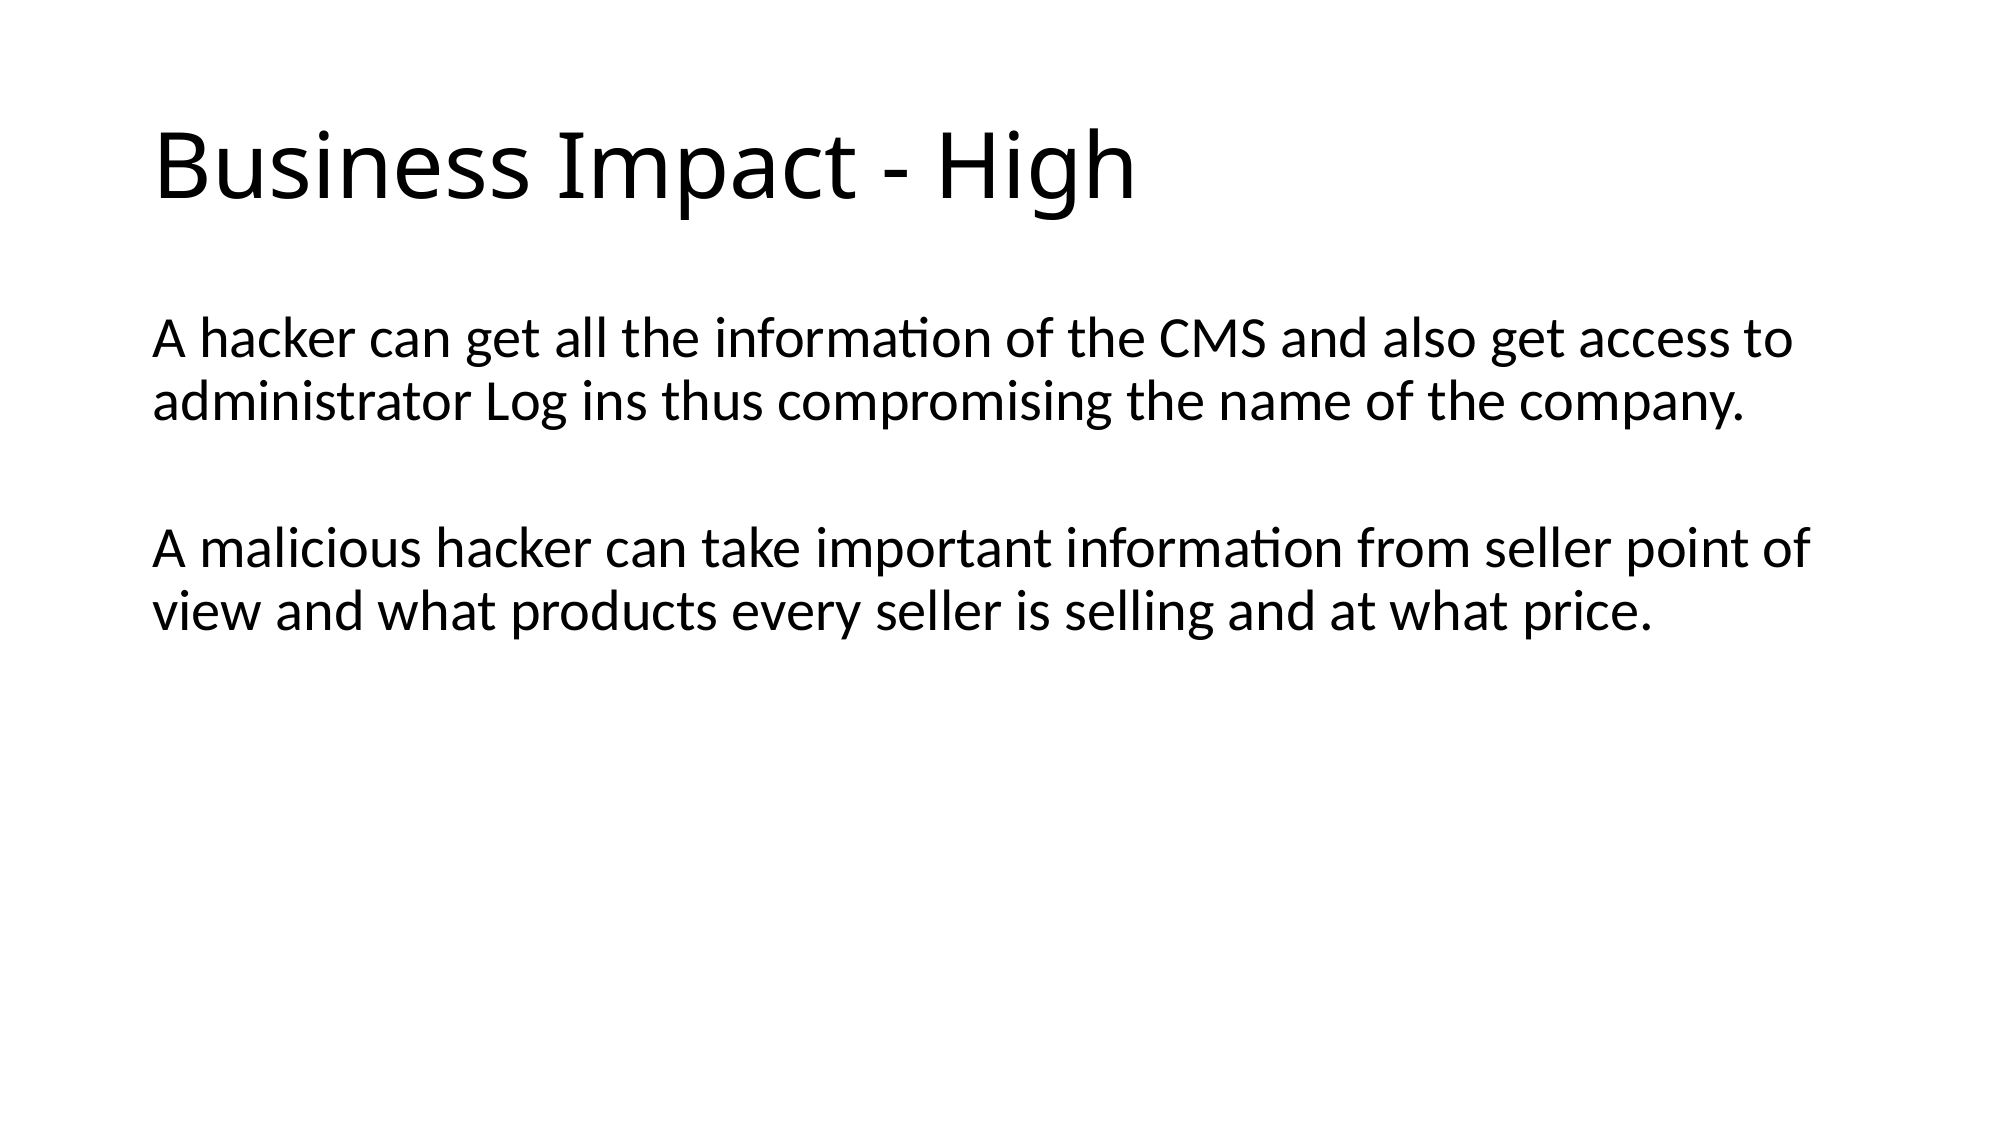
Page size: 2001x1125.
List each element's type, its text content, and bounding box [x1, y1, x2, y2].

list A hacker can get all the information of the CMS and also get access to administrator Log ins thus compromising the name of the company. A malicious hacker can take important information from seller point of view and what products every seller is selling and at what price. [137, 299, 1863, 1014]
title Business Impact - High [137, 59, 1863, 278]
